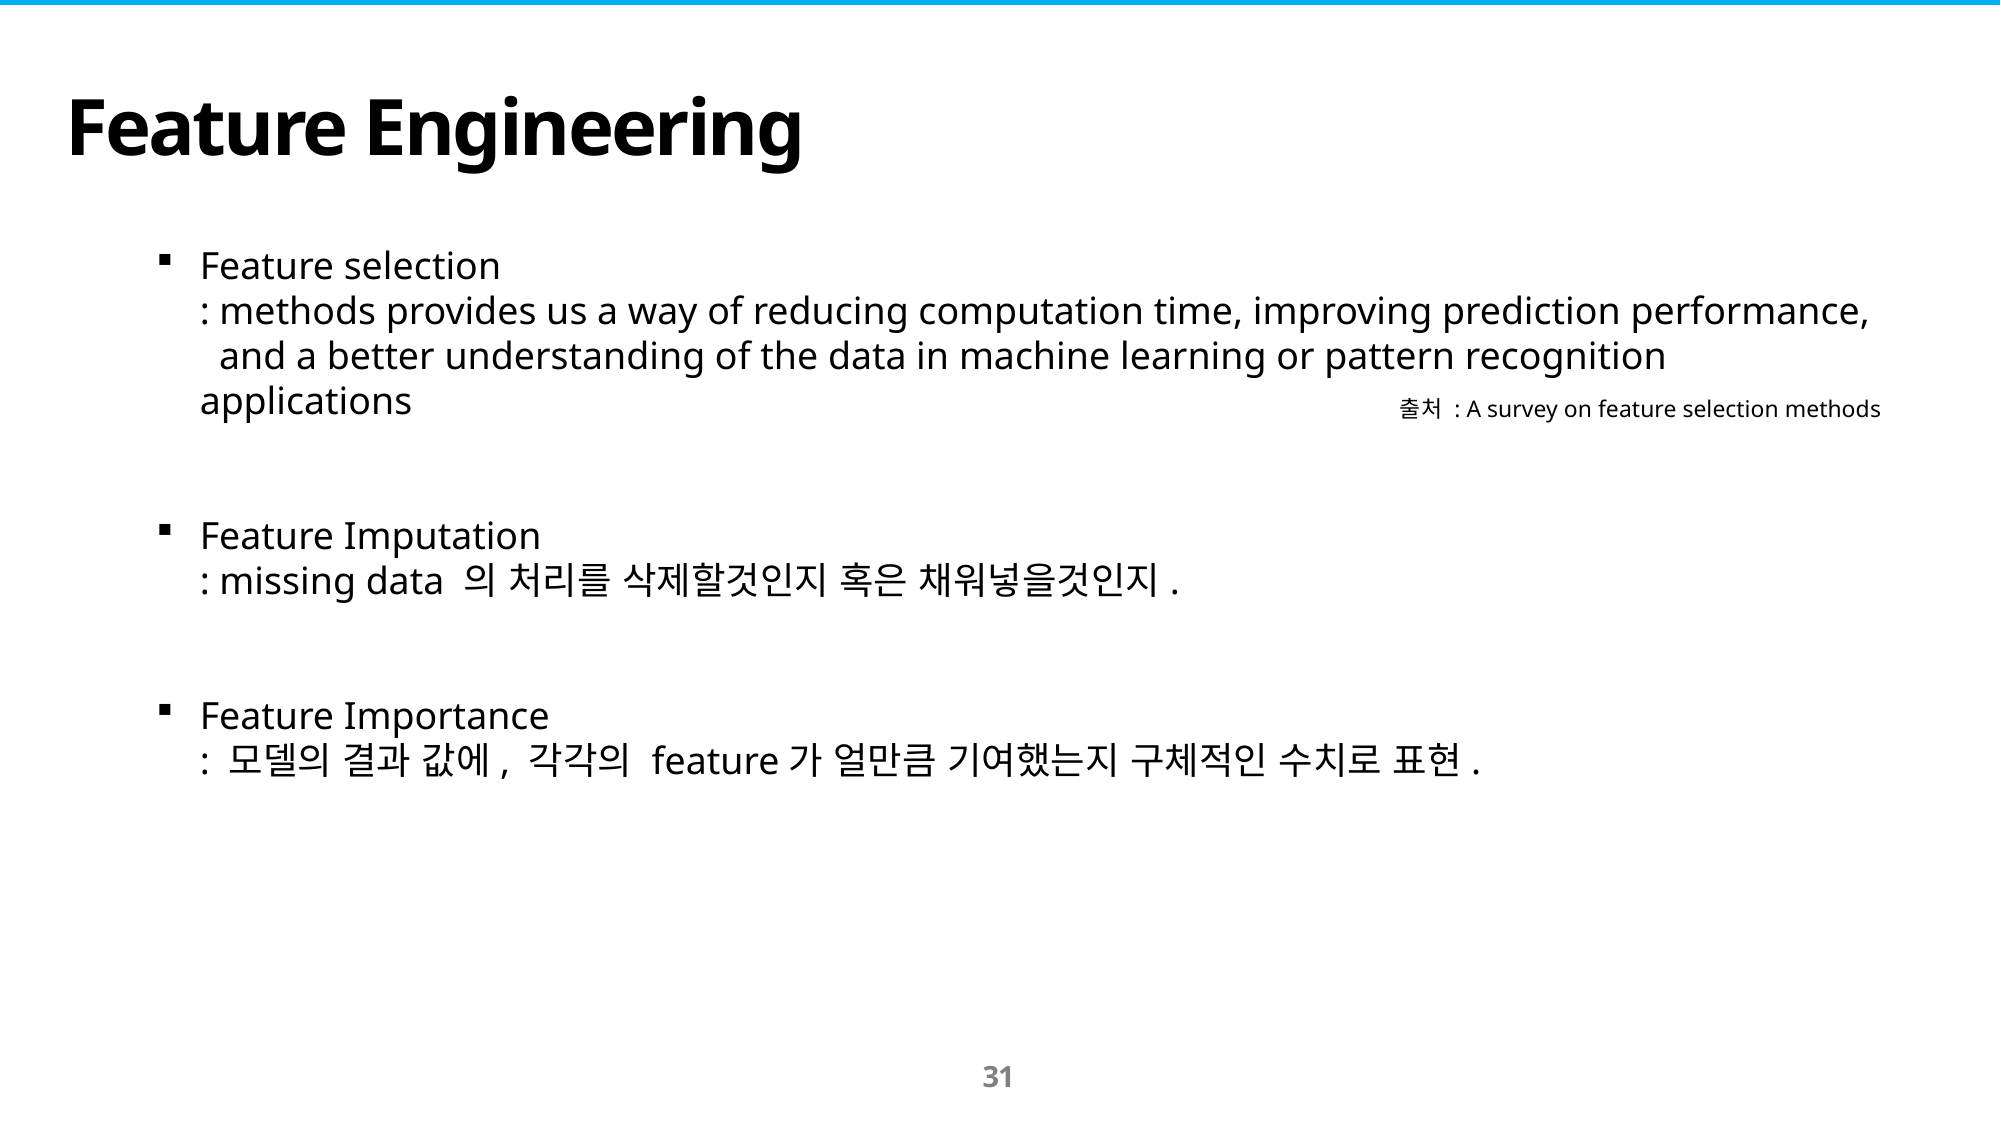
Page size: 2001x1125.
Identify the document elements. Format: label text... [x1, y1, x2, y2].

text_box Feature selection : methods provides us a way of reducing computation time, improving prediction performance, and a better understanding of the data in machine learning or pattern recognition applications Feature Imputation : missing data 의 처리를 삭제할것인지 혹은 채워넣을것인지. Feature Importance : 모델의 결과 값에, 각각의 feature가 얼만큼 기여했는지 구체적인 수치로 표현. [141, 235, 1900, 835]
text_box Feature Engineering [65, 77, 806, 172]
text_box 출처 : A survey on feature selection methods [1385, 386, 1897, 429]
